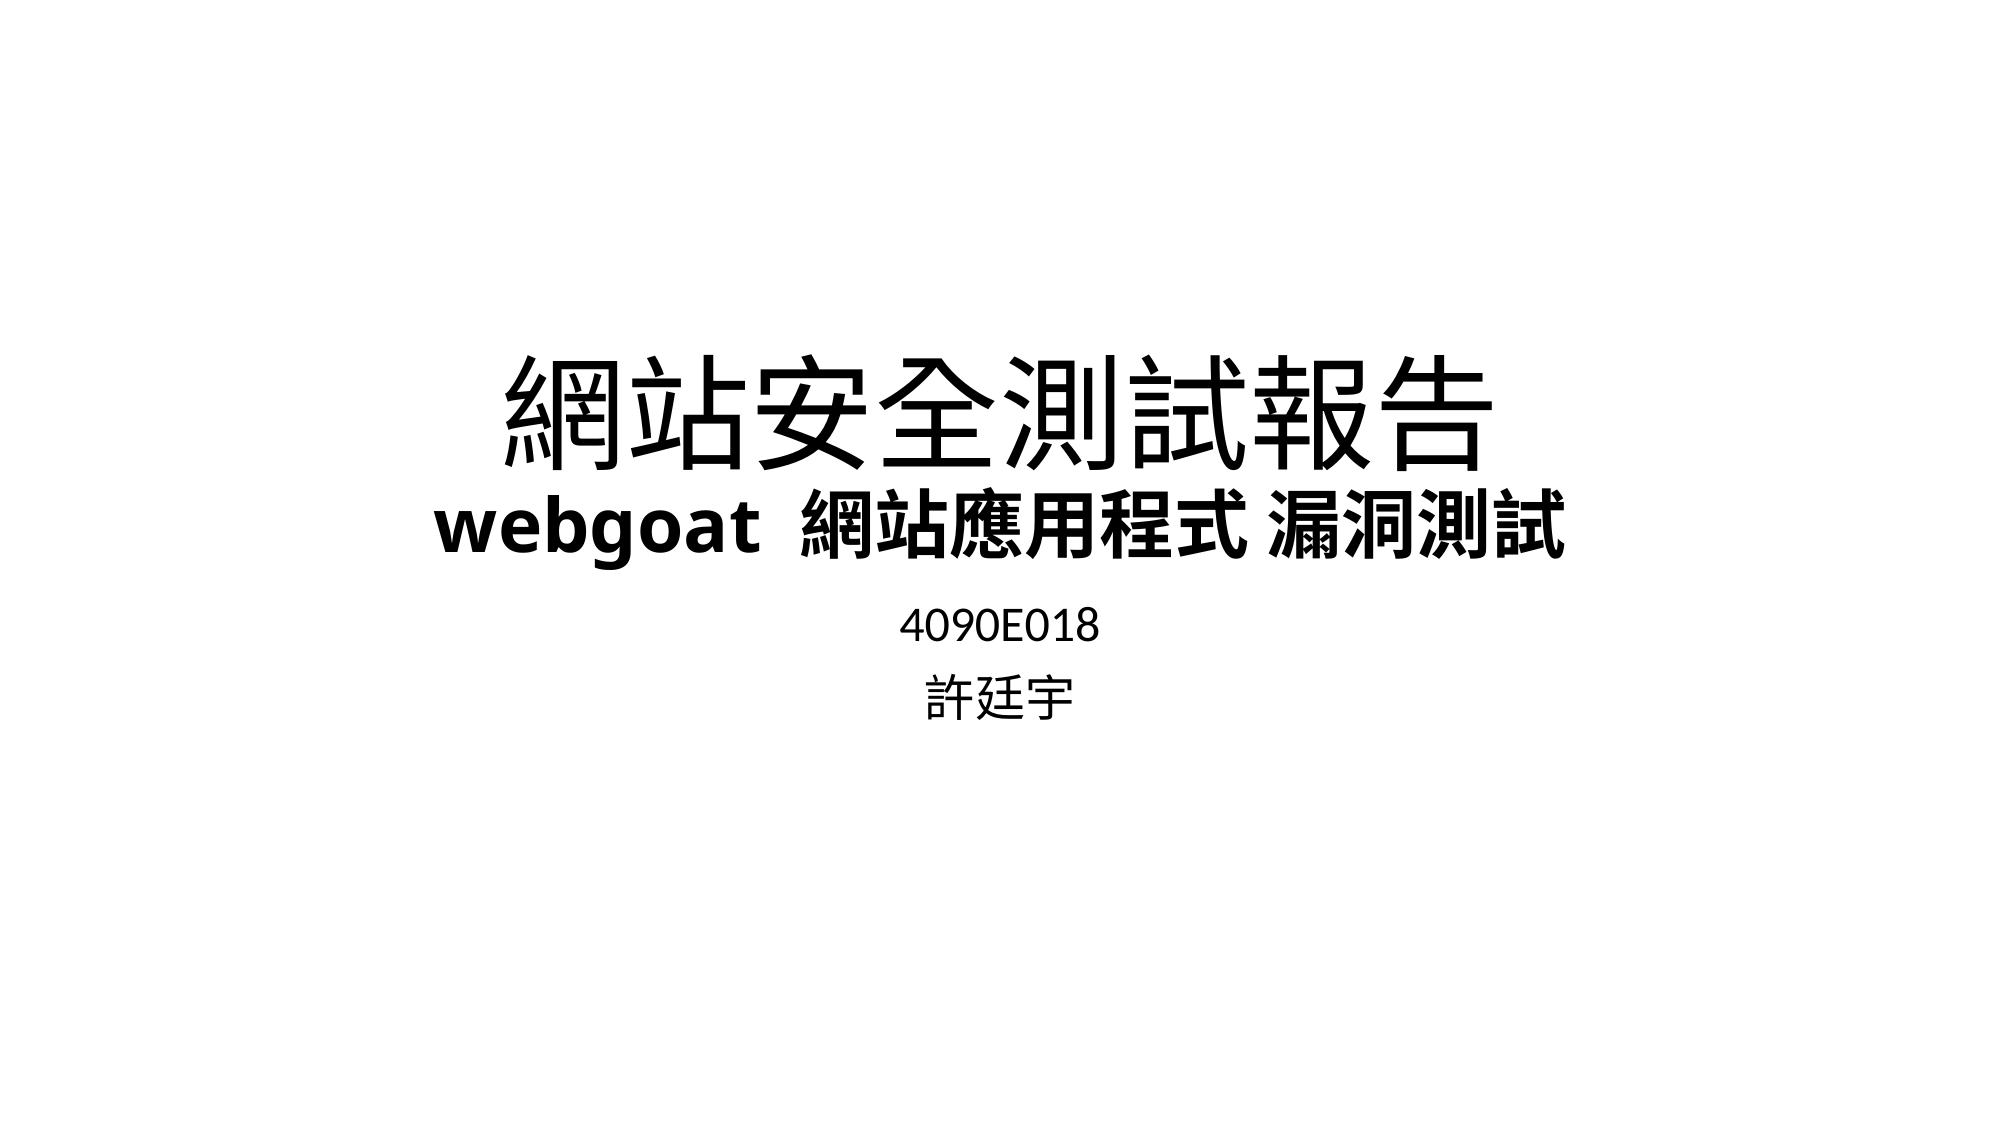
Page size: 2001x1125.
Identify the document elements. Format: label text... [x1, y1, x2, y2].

subtitle 4090E018 許廷宇 [249, 590, 1750, 863]
title 網站安全測試報告 webgoat 網站應用程式 漏洞測試 [362, 324, 1638, 576]
